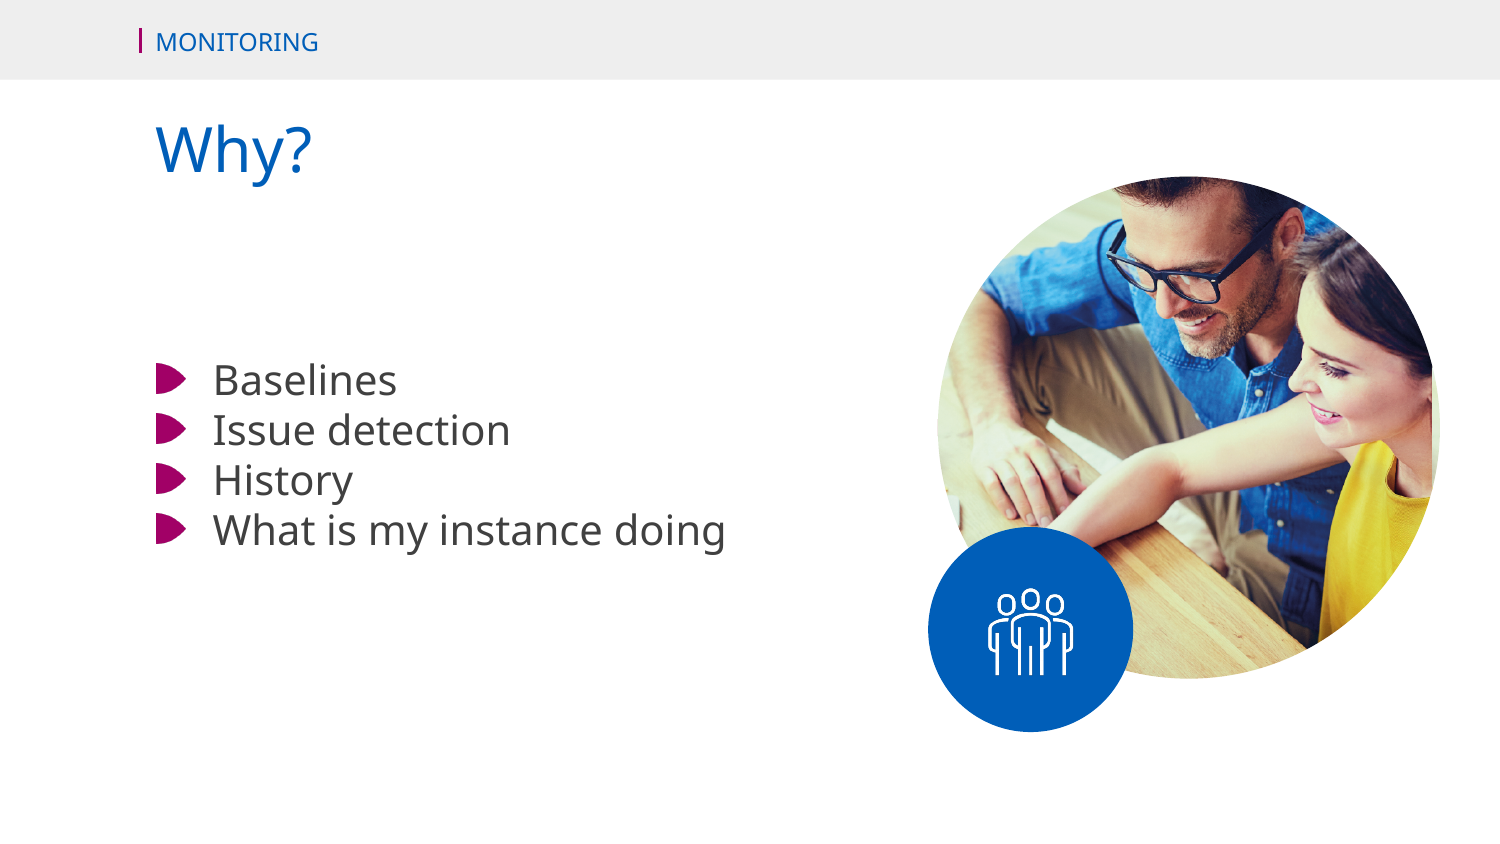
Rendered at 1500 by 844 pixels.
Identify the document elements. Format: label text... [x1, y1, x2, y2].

text_box [936, 192, 1441, 680]
picture [156, 413, 186, 444]
picture [156, 363, 186, 394]
list Why? [140, 111, 1360, 192]
picture [983, 585, 1078, 680]
picture [156, 463, 186, 494]
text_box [928, 526, 1134, 733]
picture [156, 513, 186, 544]
list Monitoring [140, 22, 477, 58]
text_box Baselines Issue detection History What is my instance doing [141, 346, 822, 561]
